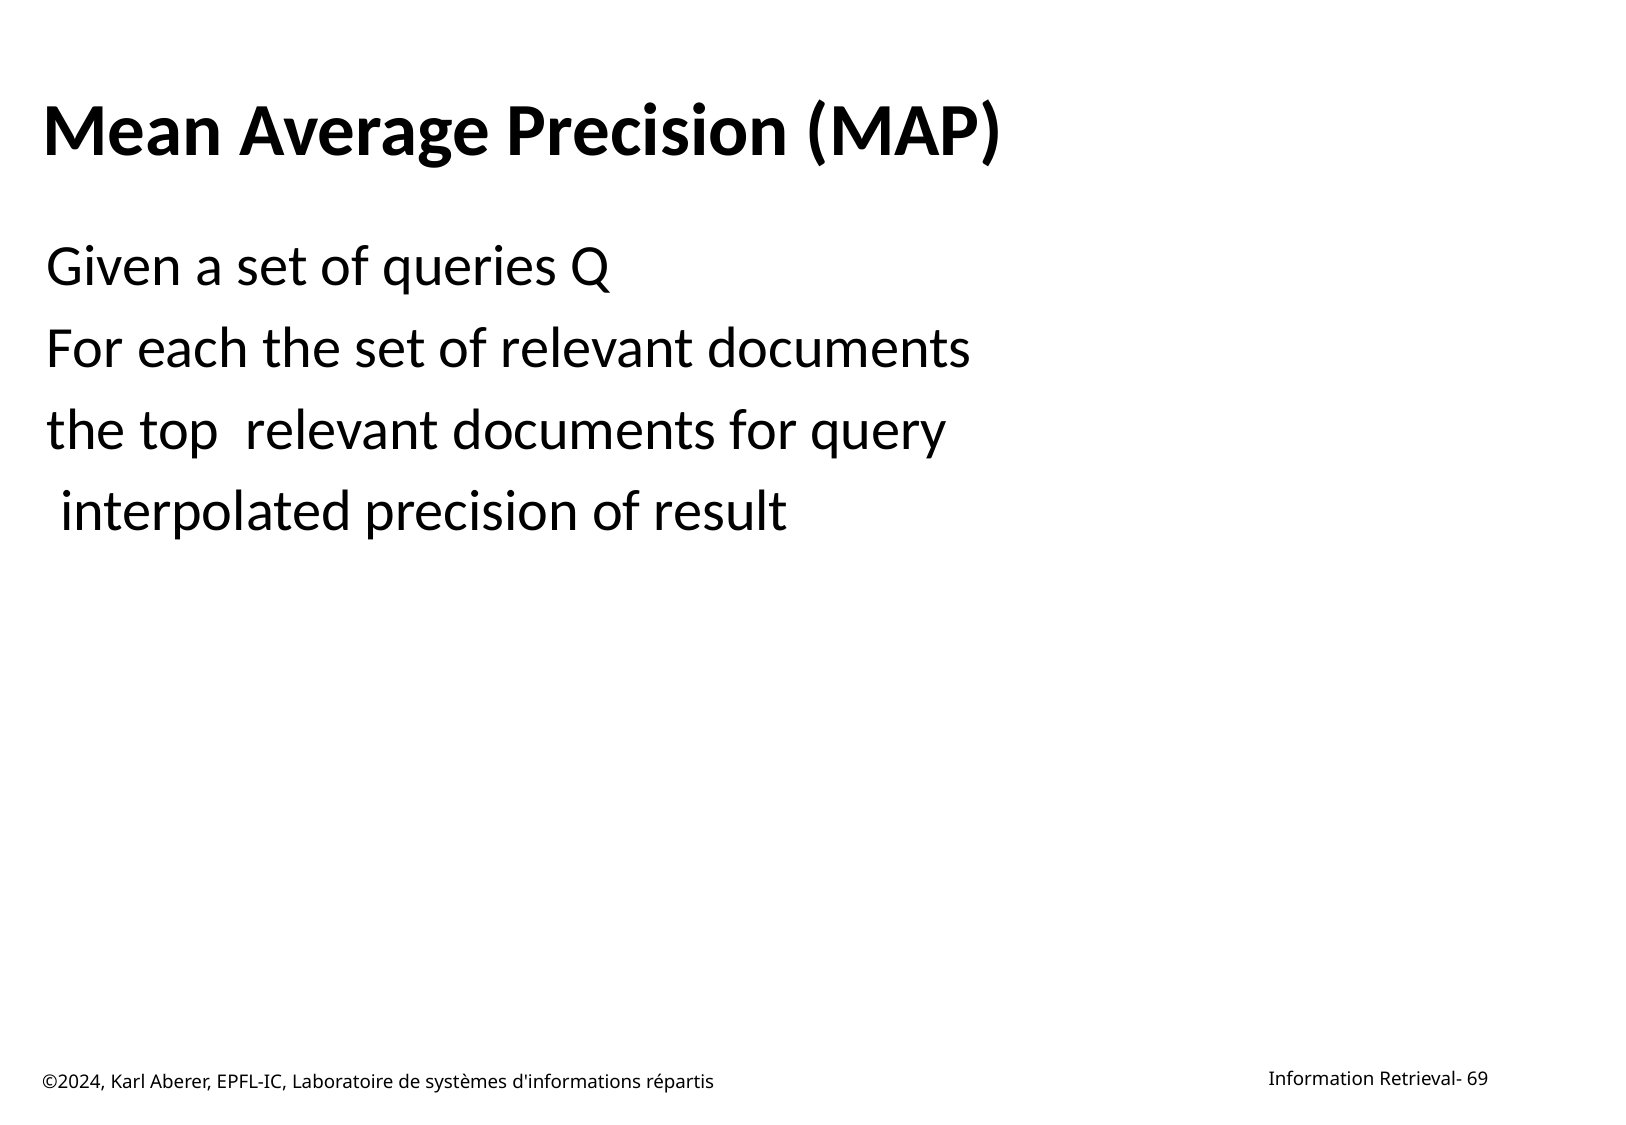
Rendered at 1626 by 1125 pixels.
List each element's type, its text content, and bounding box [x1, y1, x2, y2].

title Mean Average Precision (MAP) [27, 50, 1504, 200]
footer ©2024, Karl Aberer, EPFL-IC, Laboratoire de systèmes d'informations répartis [26, 1062, 1071, 1101]
